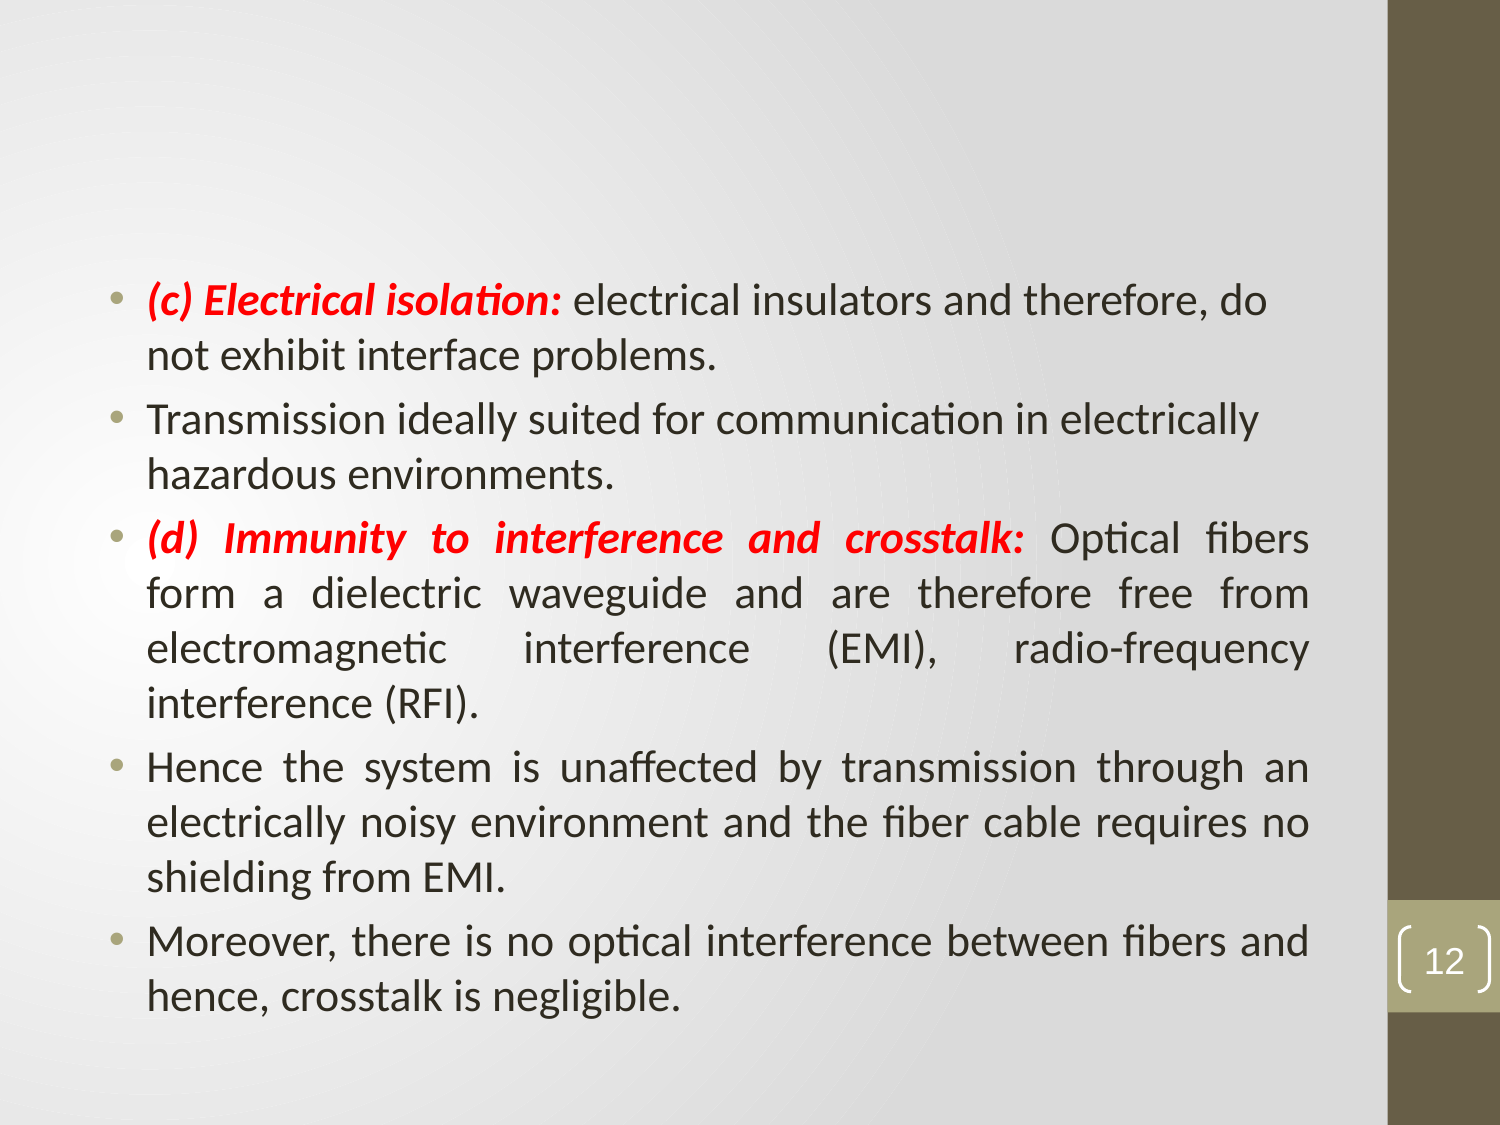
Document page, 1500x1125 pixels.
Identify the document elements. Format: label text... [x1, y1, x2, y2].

list (c) Electrical isolation: electrical insulators and therefore, do not exhibit interface problems. Transmission ideally suited for communication in electrically hazardous environments. (d) Immunity to interference and crosstalk: Optical fibers form a dielectric waveguide and are therefore free from electromagnetic interference (EMI), radio-frequency interference (RFI). Hence the system is unaffected by transmission through an electrically noisy environment and the fiber cable requires no shielding from EMI. Moreover, there is no optical interference between fibers and hence, crosstalk is negligible. [75, 262, 1325, 1050]
slide_number 12 [1397, 925, 1492, 994]
